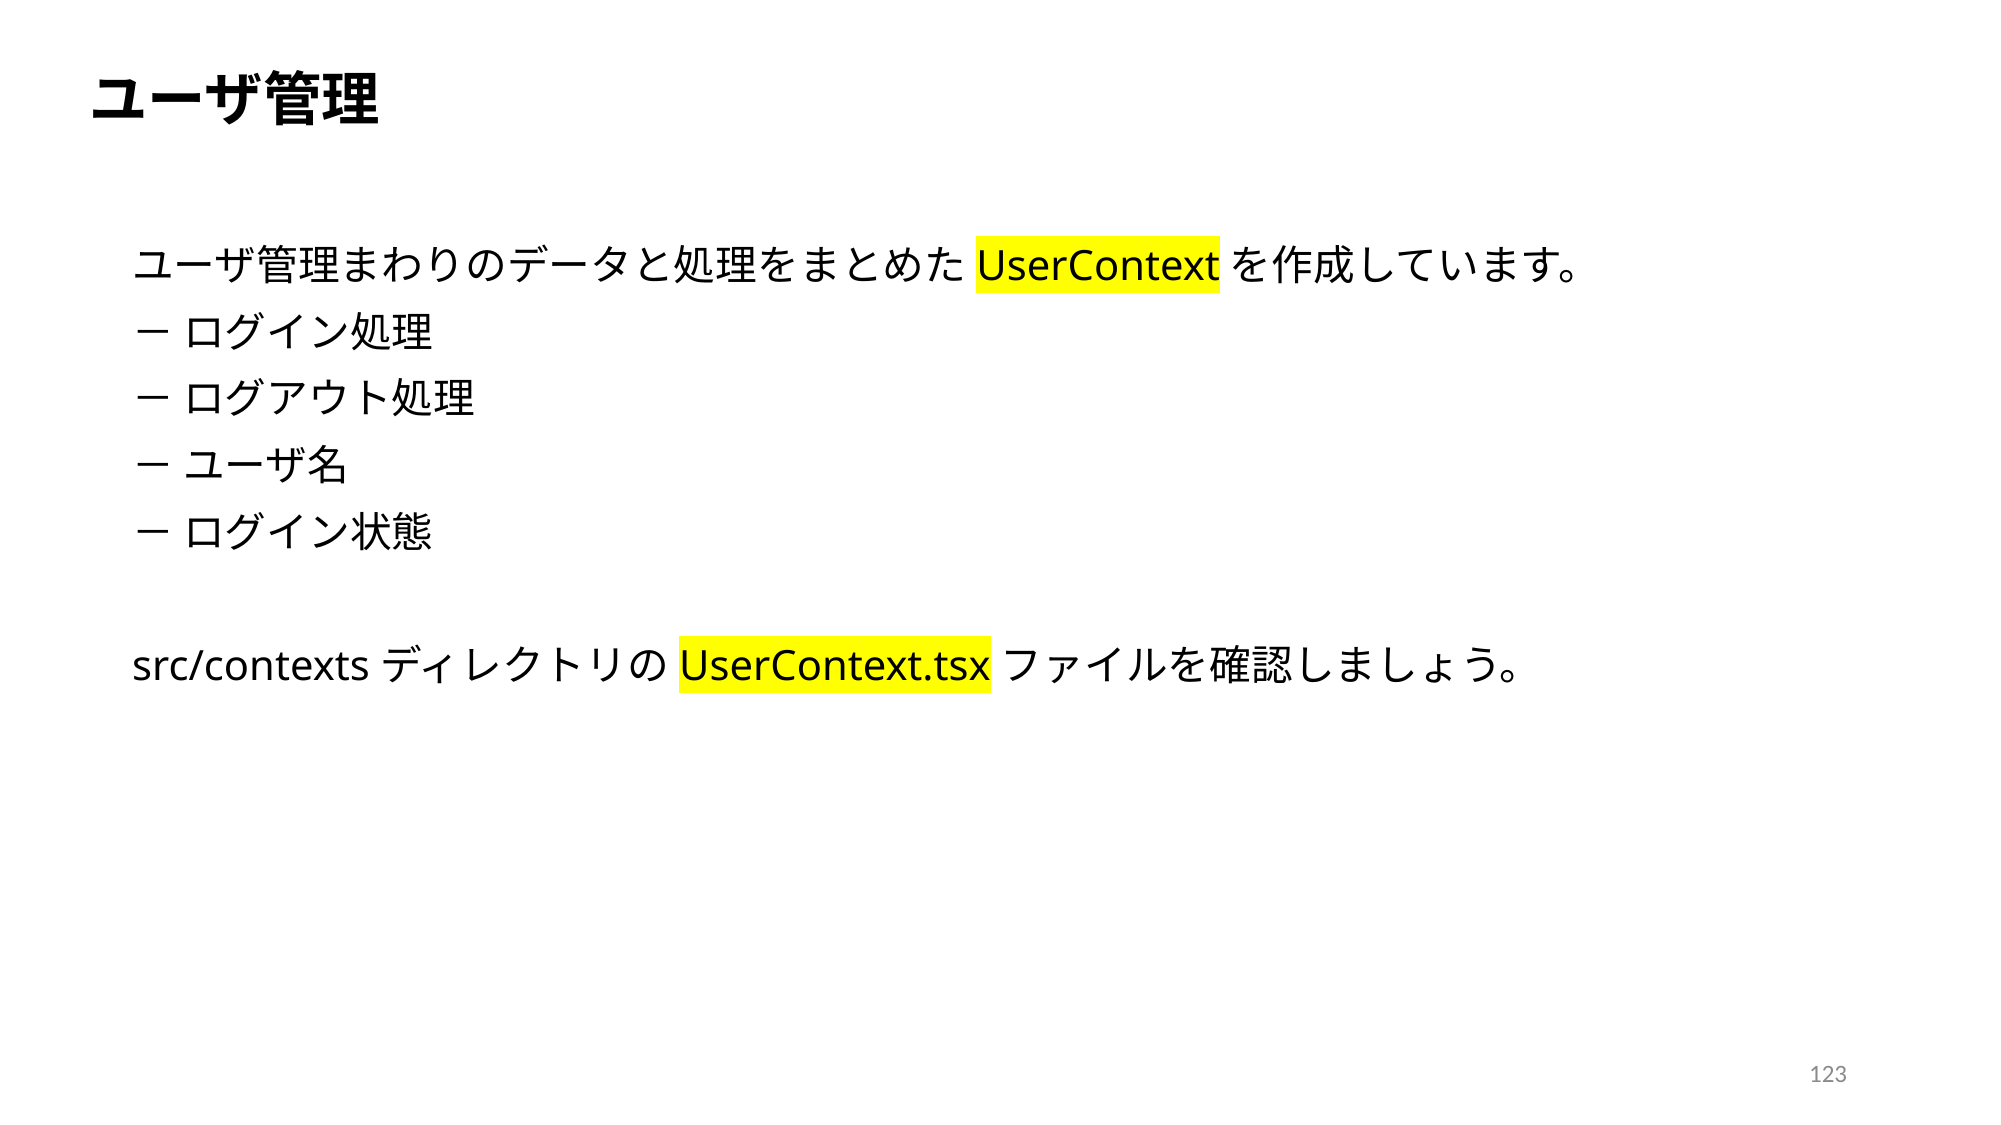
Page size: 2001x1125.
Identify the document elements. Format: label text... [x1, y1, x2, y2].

slide_number 123 [1412, 1042, 1863, 1103]
text_box ユーザ管理まわりのデータと処理をまとめたUserContextを作成しています。 － ログイン処理 － ログアウト処理 － ユーザ名 － ログイン状態 src/contextsディレクトリのUserContext.tsxファイルを確認しましょう。 [117, 214, 1904, 697]
text_box ユーザ管理 [74, 54, 1563, 140]
